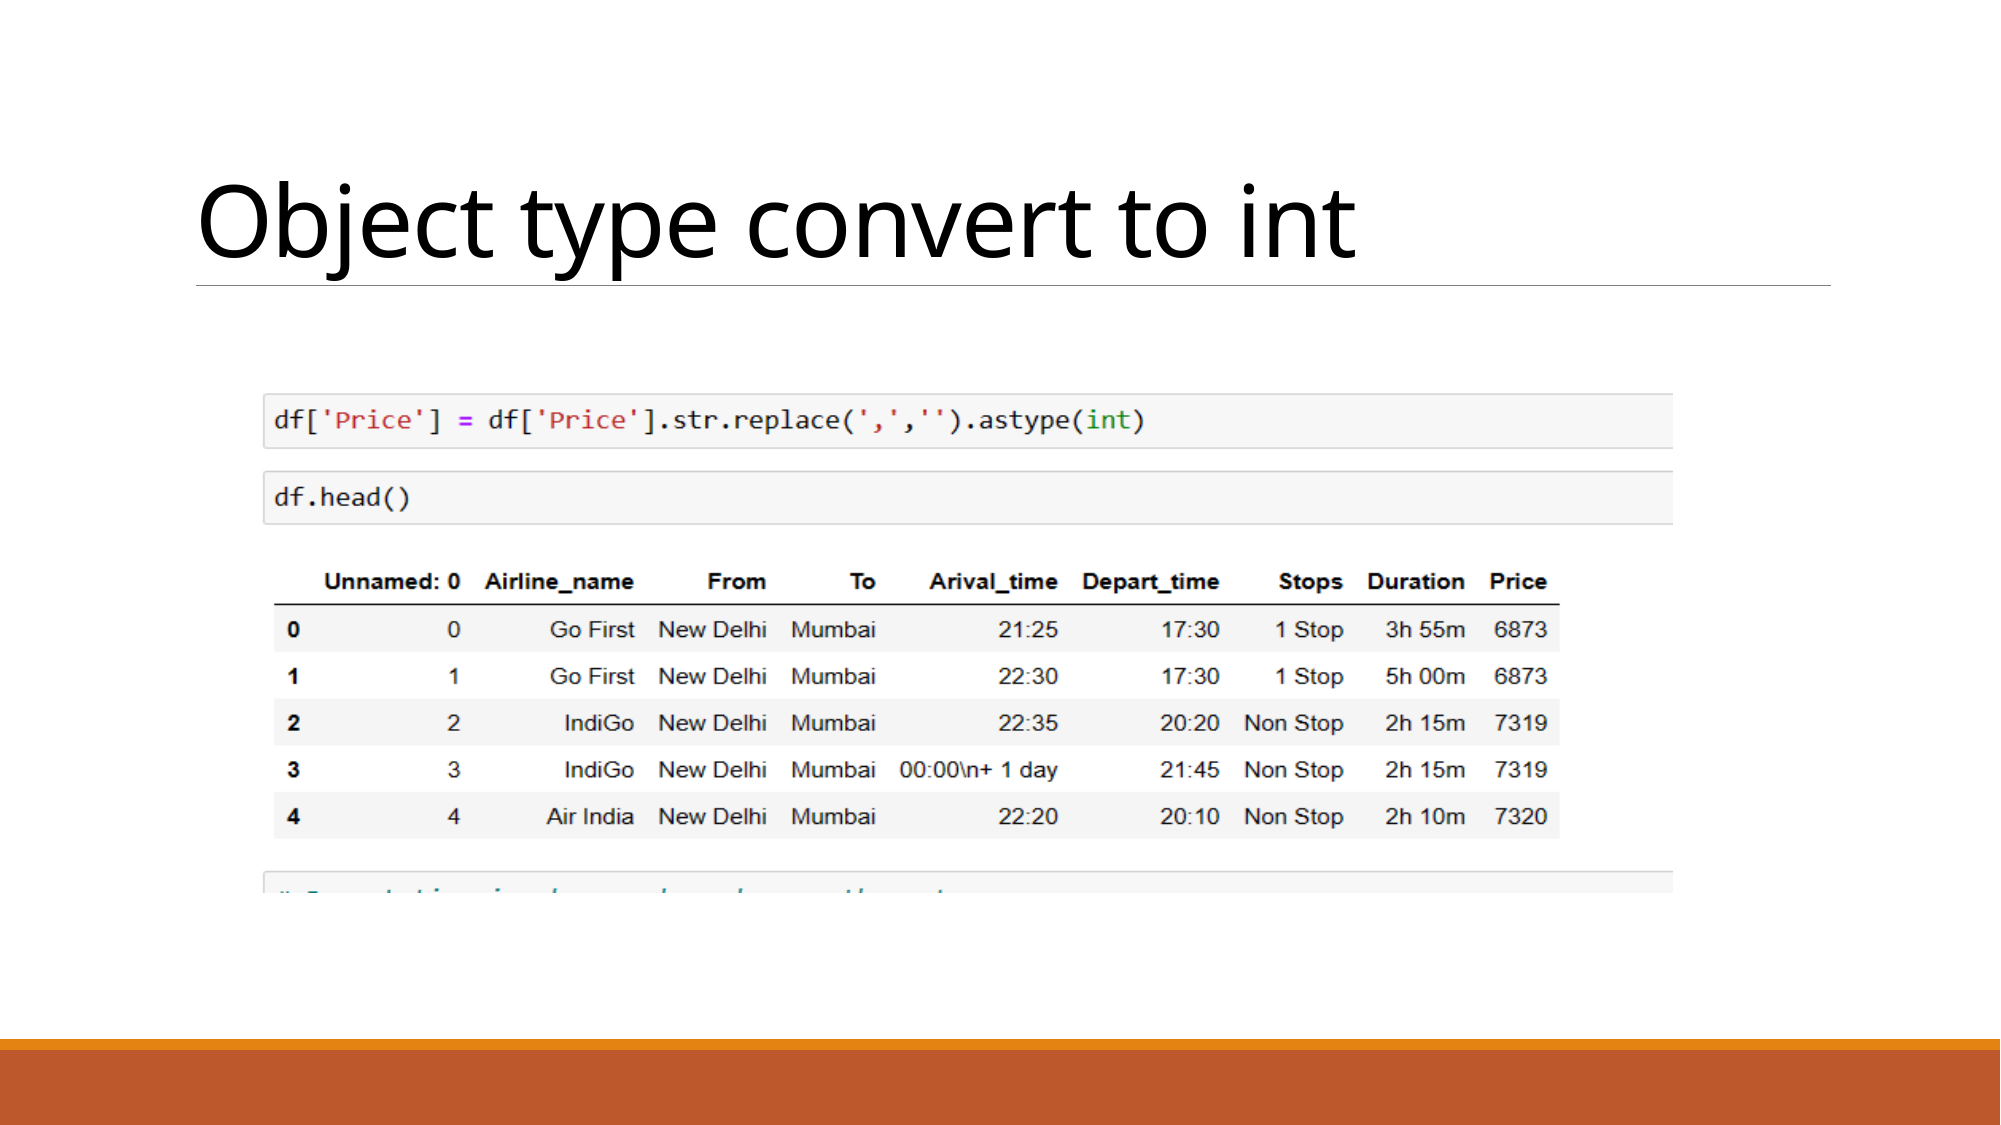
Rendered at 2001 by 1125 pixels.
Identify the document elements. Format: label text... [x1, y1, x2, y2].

title Object type convert to int [180, 47, 1830, 285]
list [256, 378, 1674, 893]
